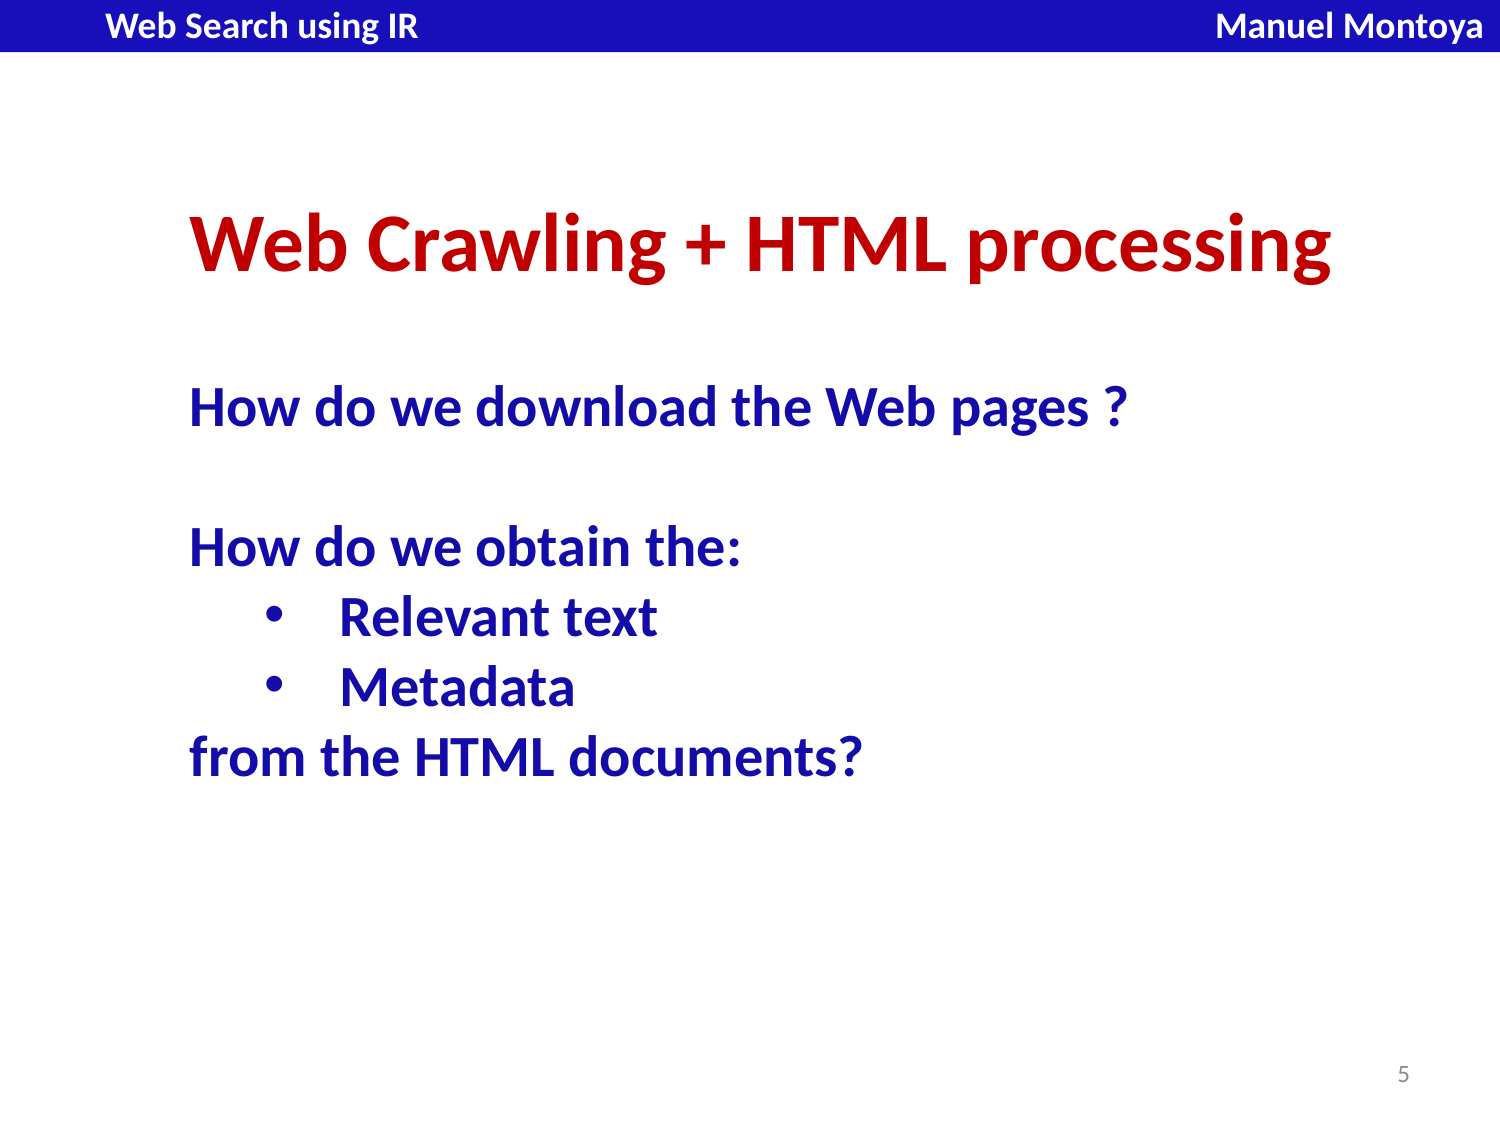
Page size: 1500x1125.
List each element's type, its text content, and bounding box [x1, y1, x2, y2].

slide_number 5 [1074, 1042, 1425, 1103]
title Web Search using IR Manuel Montoya [0, 0, 1500, 53]
text_box Web Crawling + HTML processing How do we download the Web pages ? How do we obtain the: Relevant text Metadata from the HTML documents? [174, 180, 1425, 936]
